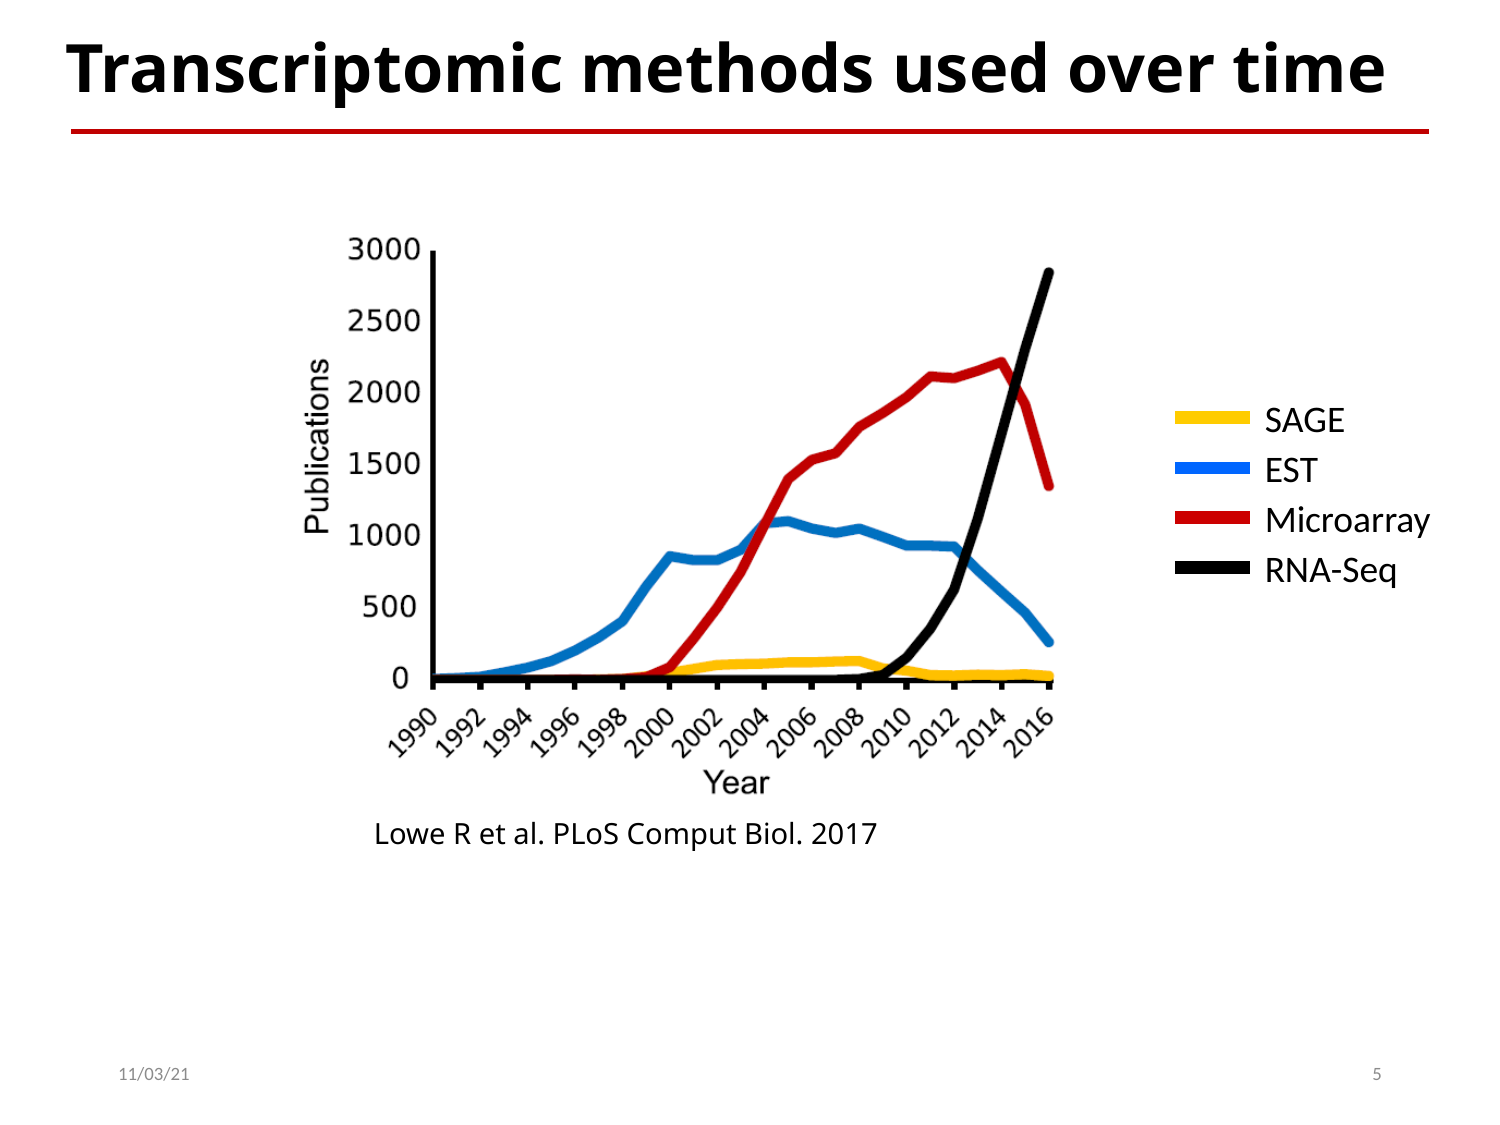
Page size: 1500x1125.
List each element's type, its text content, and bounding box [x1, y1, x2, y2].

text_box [1174, 449, 1500, 487]
slide_number 5 [1059, 1042, 1397, 1103]
picture [281, 218, 1107, 802]
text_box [1174, 387, 1500, 449]
text_box Lowe R et al. PLoS Comput Biol. 2017 [359, 807, 1110, 858]
title Transcriptomic methods used over time [50, 24, 1461, 118]
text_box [1174, 487, 1500, 537]
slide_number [103, 1042, 441, 1103]
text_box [1174, 537, 1500, 599]
